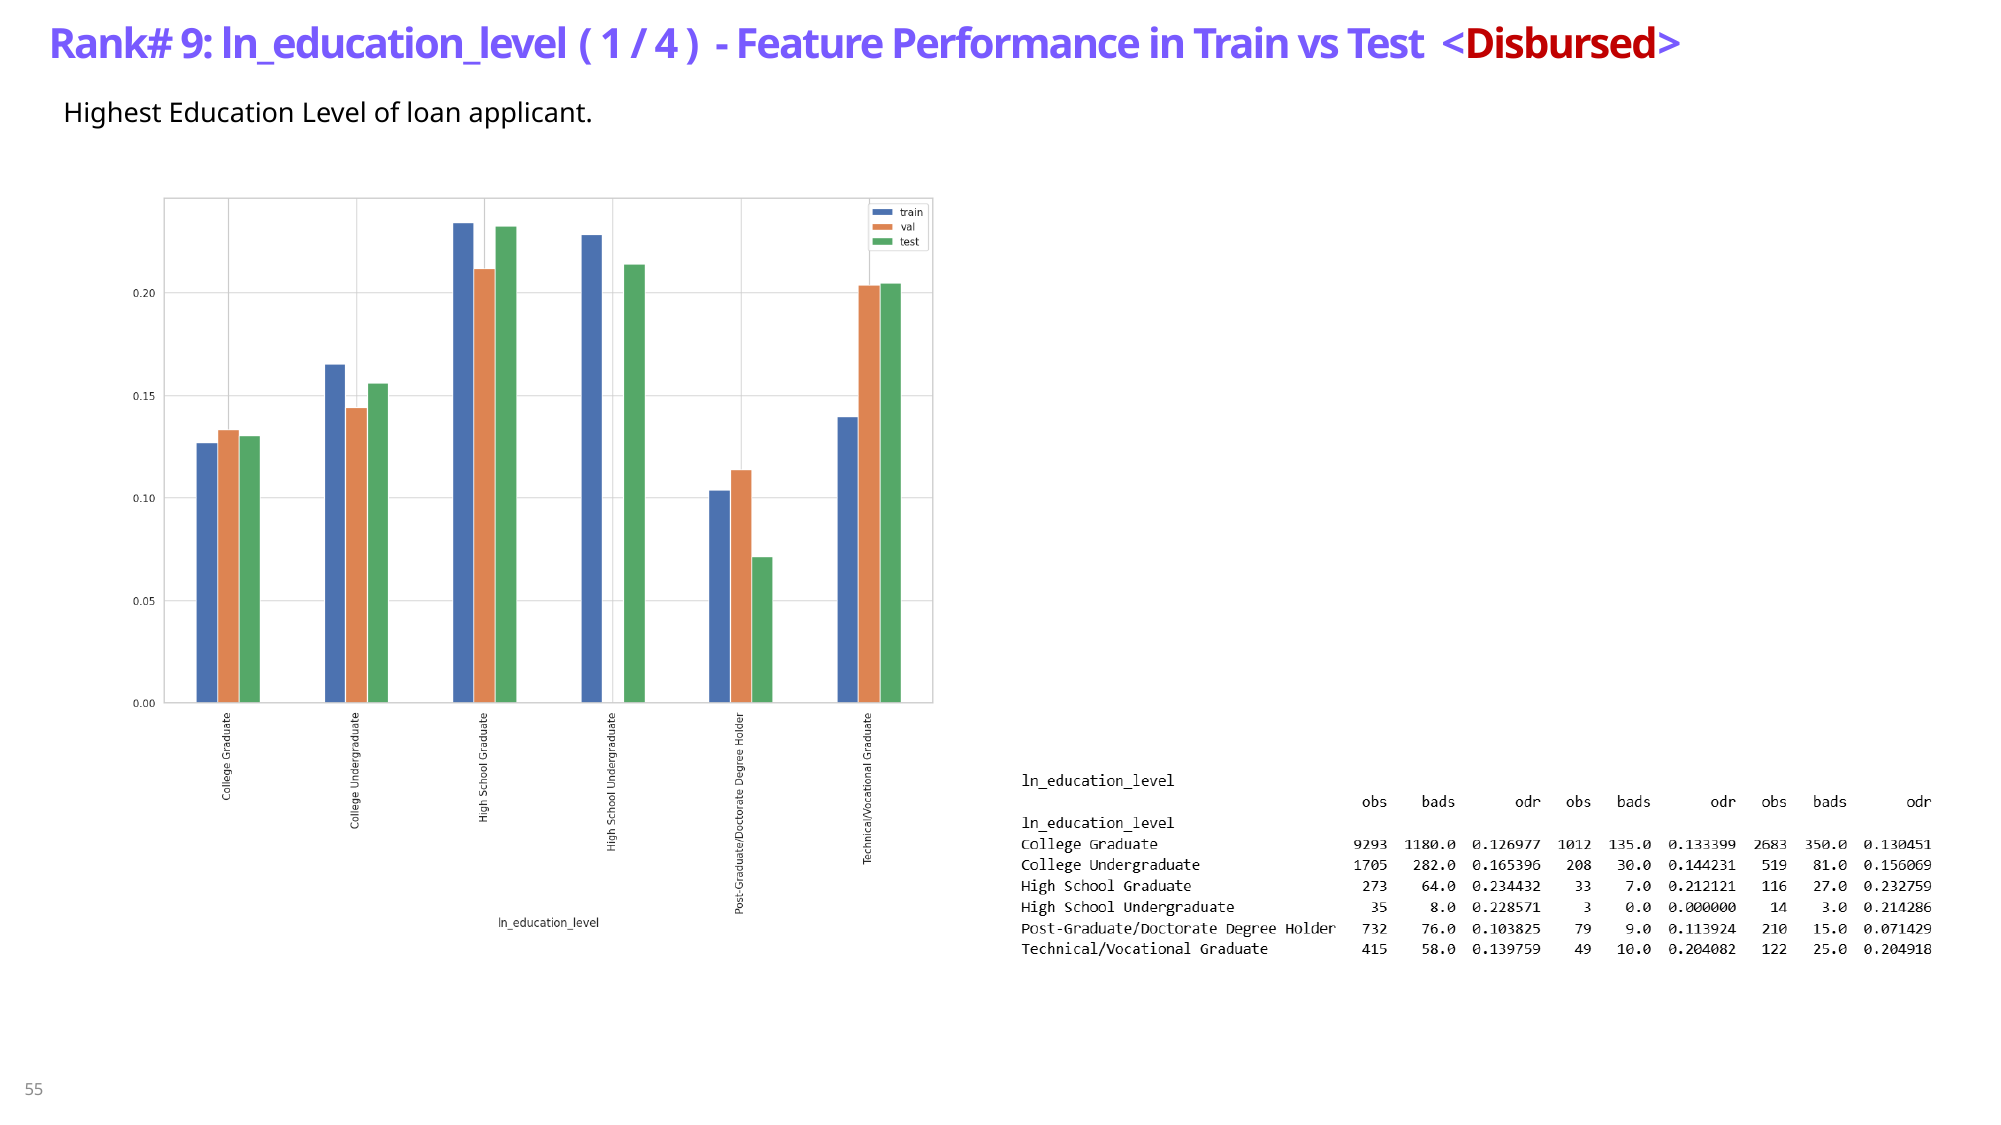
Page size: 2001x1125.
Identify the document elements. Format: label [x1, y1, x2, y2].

picture [999, 764, 1938, 964]
picture [126, 192, 939, 935]
text_box [48, 12, 2000, 136]
slide_number [24, 1079, 463, 1118]
